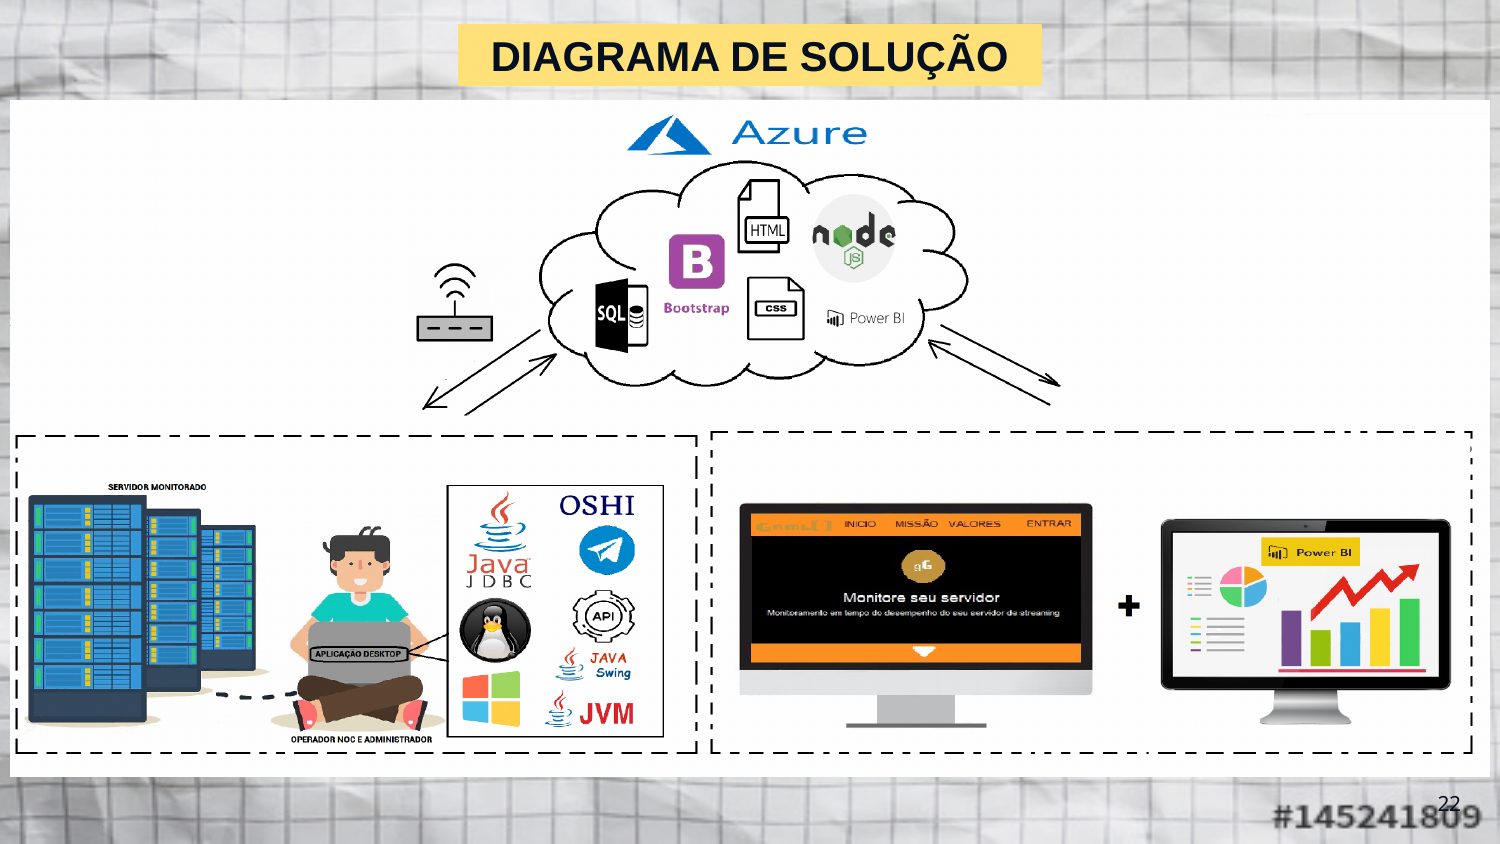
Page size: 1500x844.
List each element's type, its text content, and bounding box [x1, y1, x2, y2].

picture [10, 100, 1490, 777]
slide_number 22 [1421, 785, 1461, 820]
text_box DIAGRAMA DE SOLUÇÃO [458, 24, 1042, 86]
